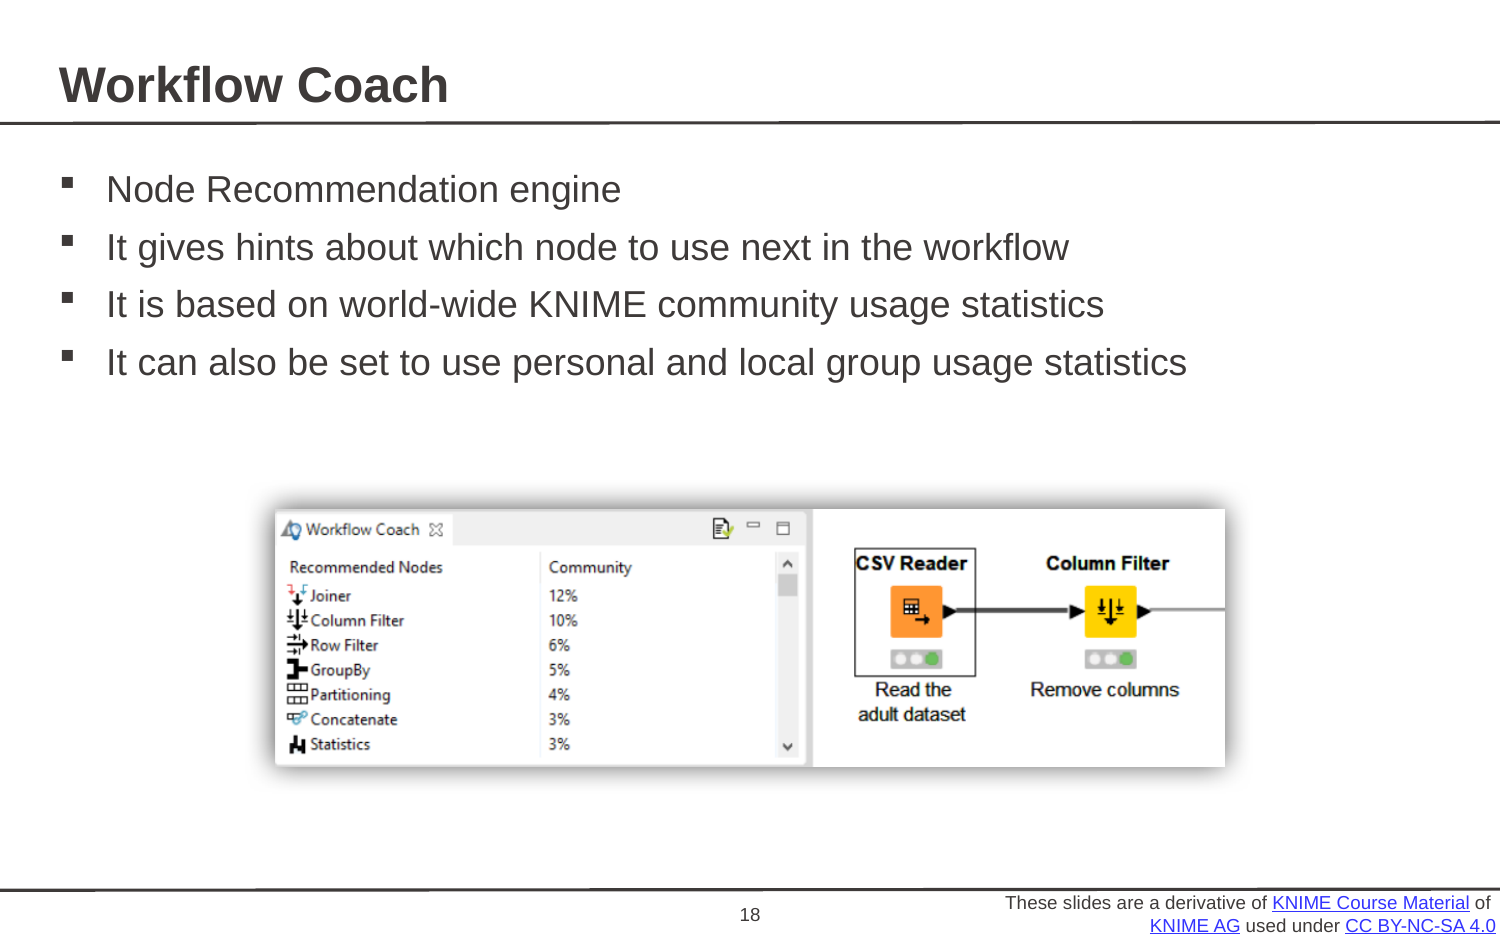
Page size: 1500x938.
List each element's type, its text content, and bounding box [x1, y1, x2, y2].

picture [275, 509, 1225, 767]
title Workflow Coach [59, 0, 1442, 160]
list Node Recommendation engine It gives hints about which node to use next in the workflow It is based on world-wide KNIME community usage statistics It can also be set to use personal and local group usage statistics [59, 165, 1442, 834]
slide_number 18 [702, 890, 798, 938]
